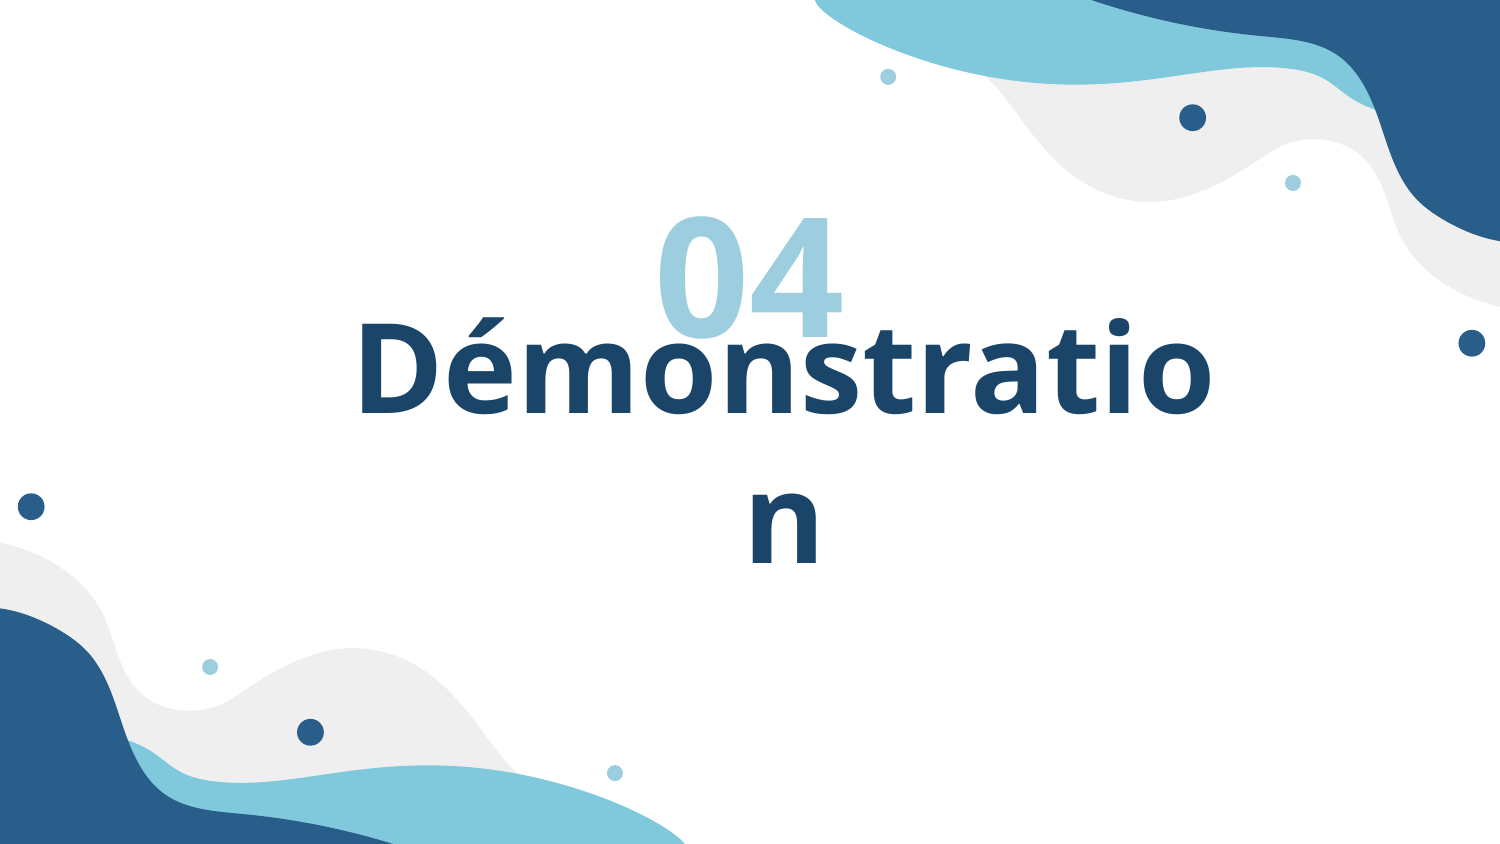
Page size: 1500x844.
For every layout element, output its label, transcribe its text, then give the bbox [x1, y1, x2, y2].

title 04 [509, 191, 991, 352]
title Démonstration [313, 370, 1255, 506]
